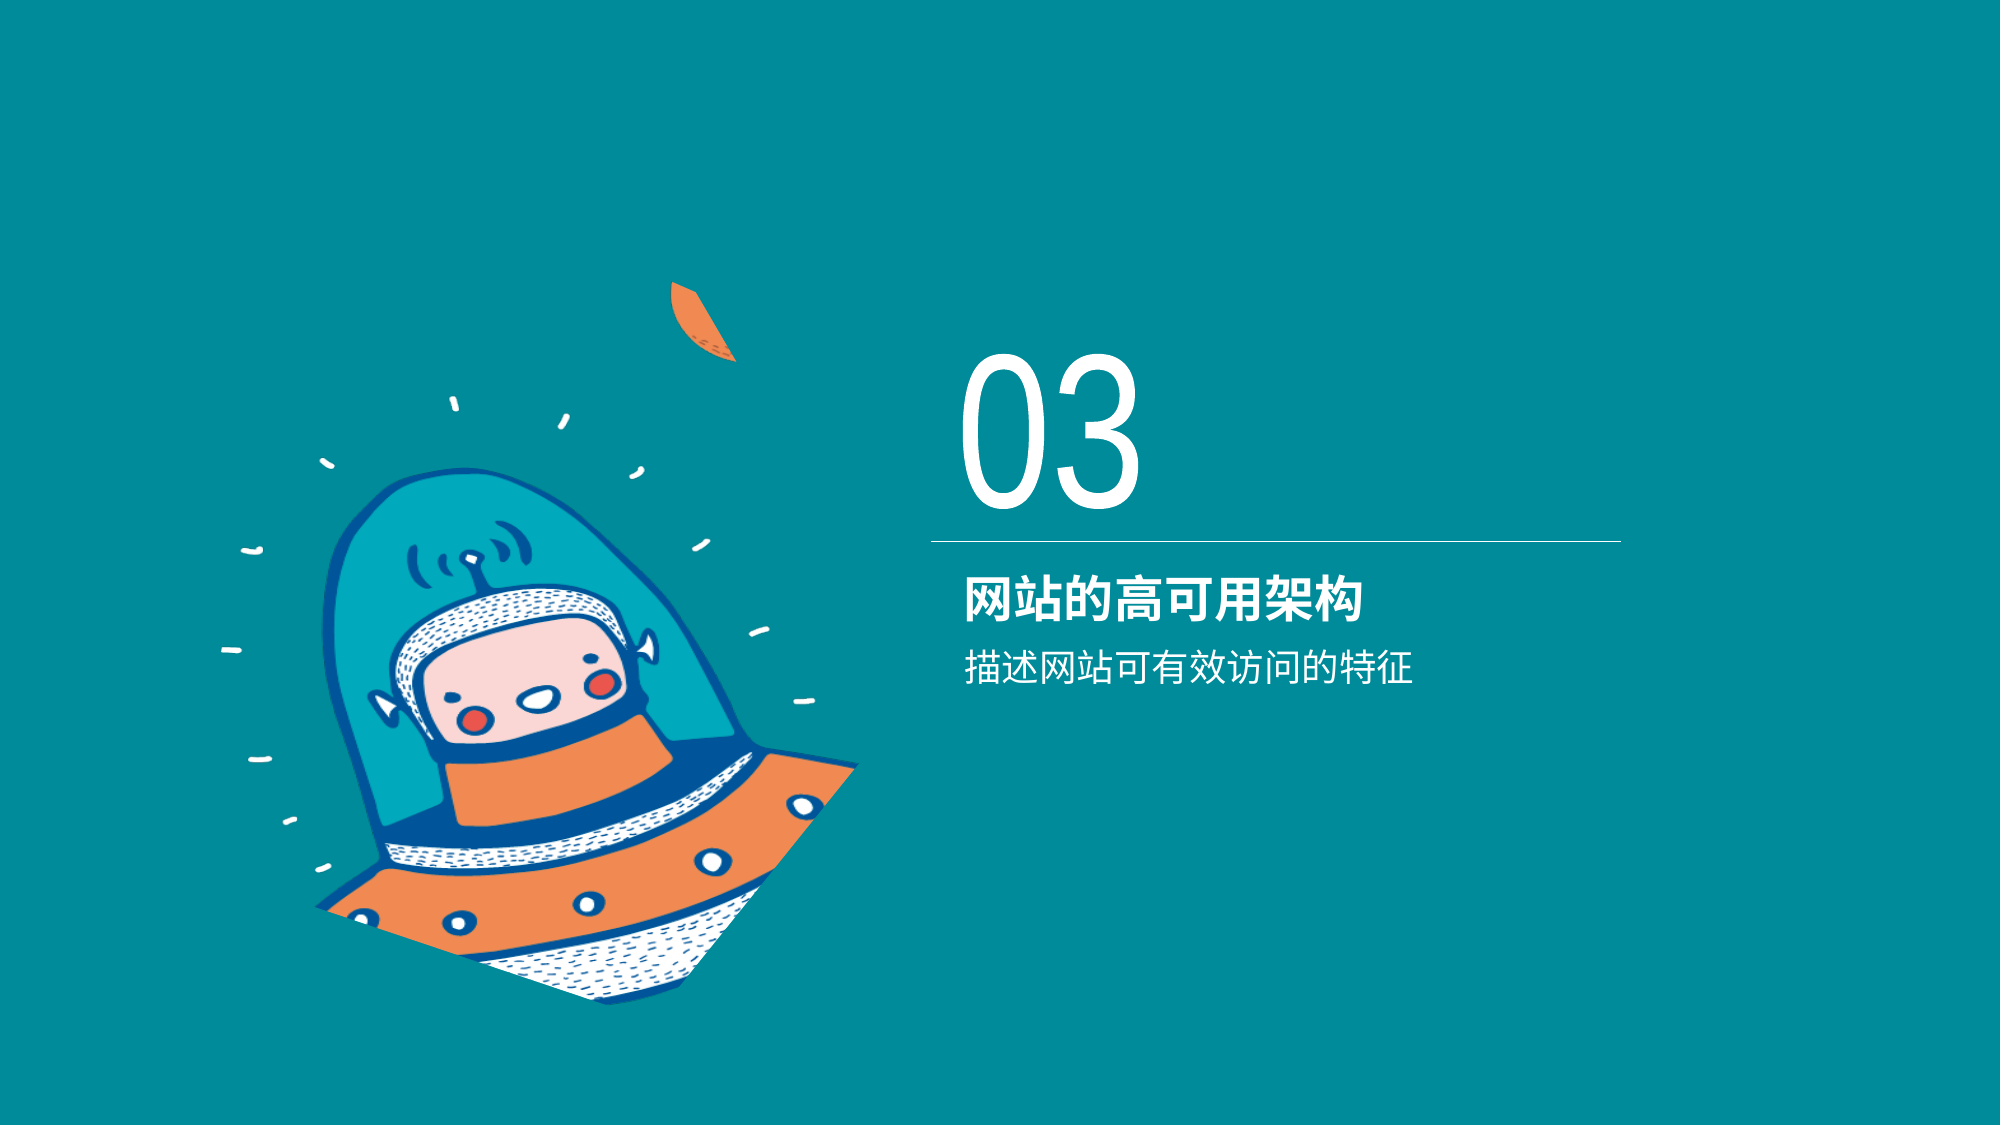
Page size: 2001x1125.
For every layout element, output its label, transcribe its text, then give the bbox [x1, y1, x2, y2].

picture [220, 189, 924, 1021]
title 网站的高可用架构 [948, 489, 1838, 636]
list 描述网站可有效访问的特征 [949, 635, 1839, 803]
